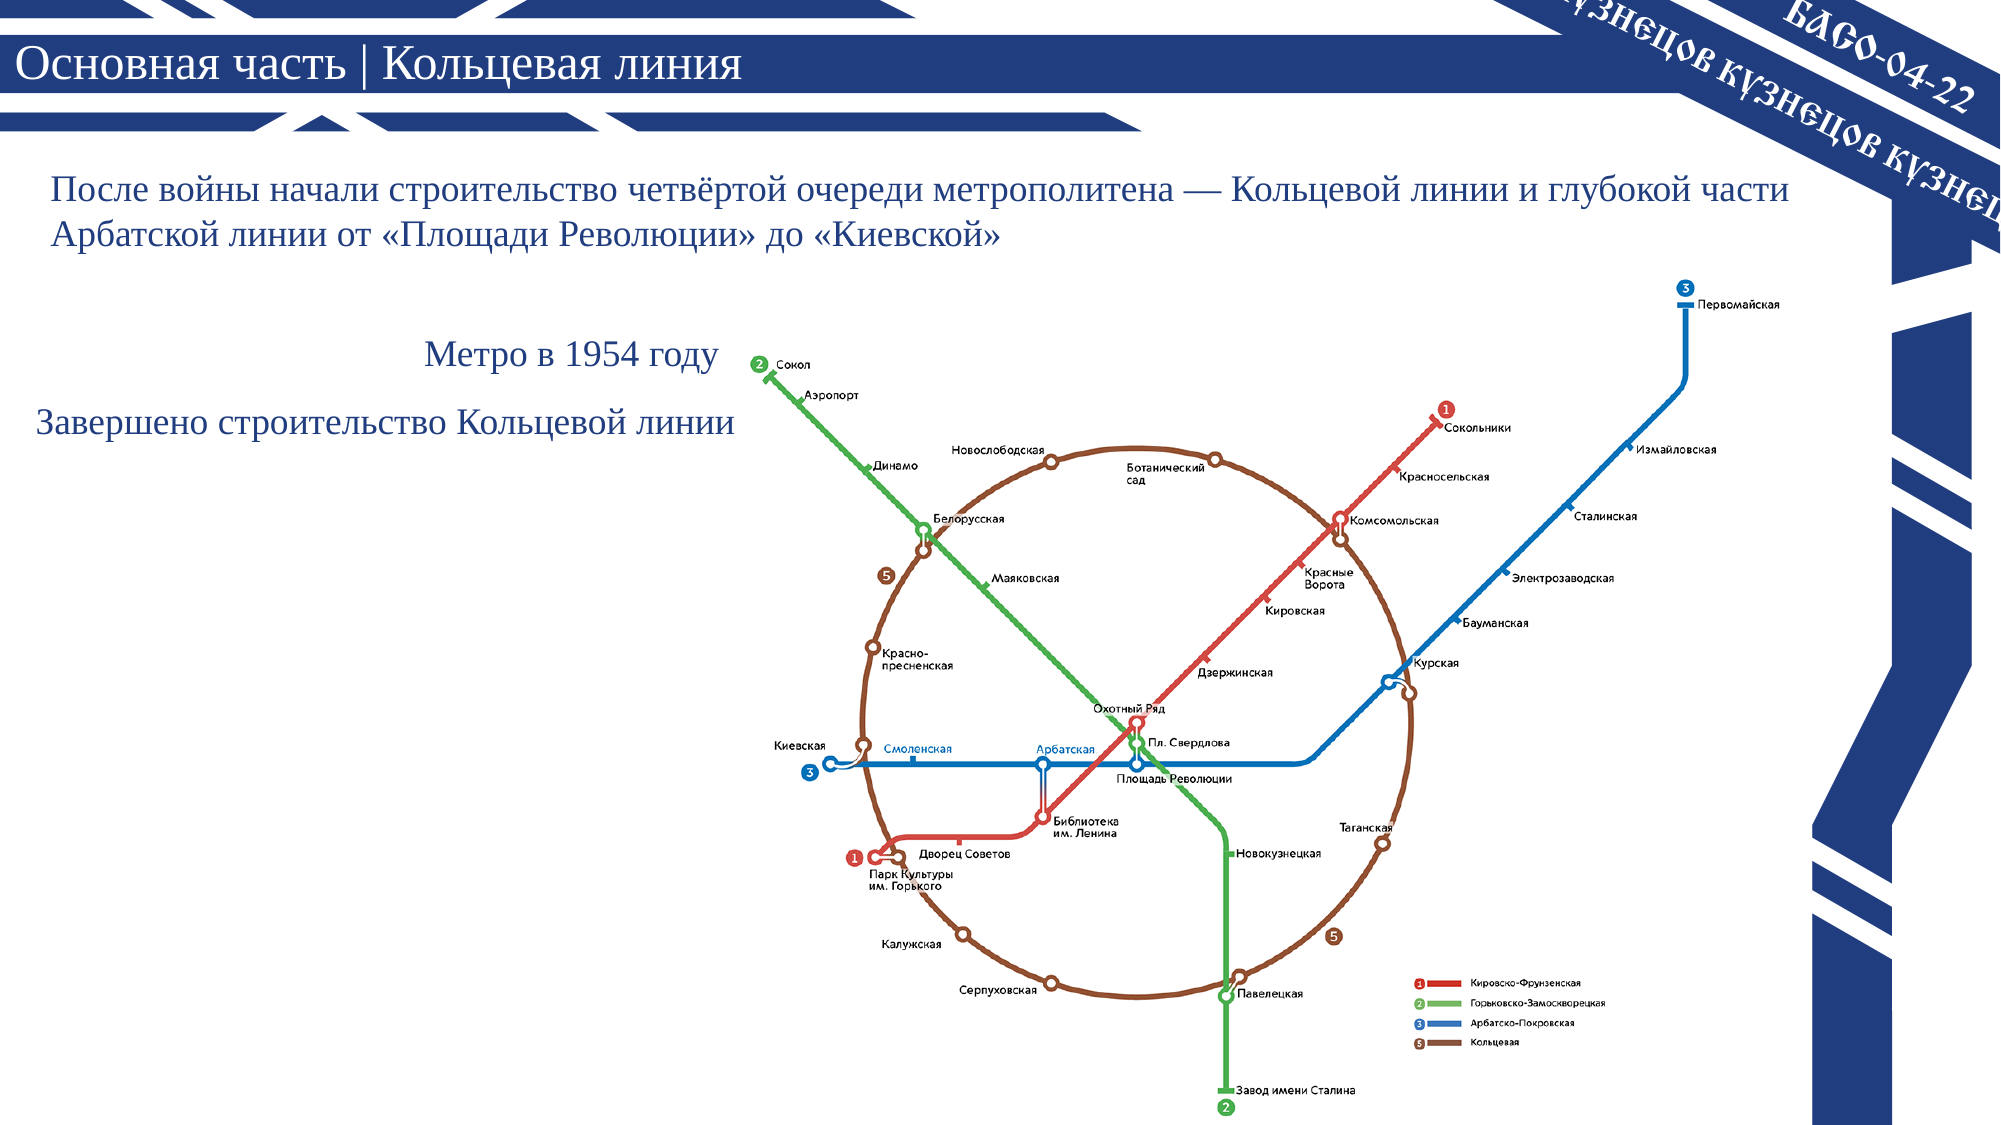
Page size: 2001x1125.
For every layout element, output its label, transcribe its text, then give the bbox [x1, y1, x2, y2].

picture [0, 0, 2001, 1125]
text_box Метро в 1954 году [409, 321, 734, 381]
text_box Основная часть | Кольцевая линия [0, 22, 1472, 97]
text_box Завершено строительство Кольцевой линии [20, 389, 735, 450]
text_box После войны начали строительство четвёртой очереди метрополитена — Кольцевой линии и глубокой части Арбатской линии от «Площади Революции» до «Киевской» [35, 156, 1874, 262]
